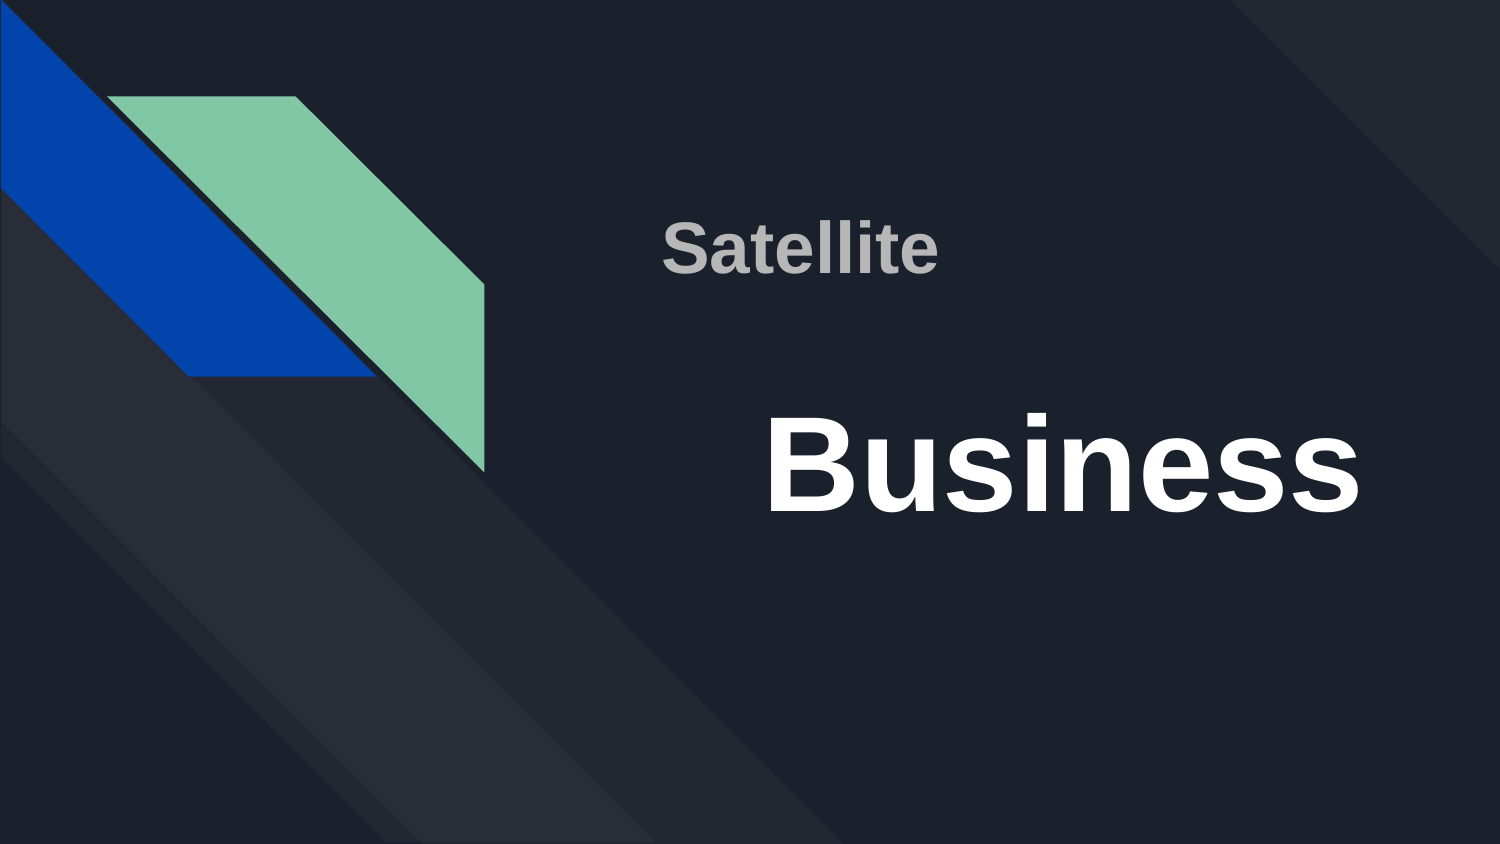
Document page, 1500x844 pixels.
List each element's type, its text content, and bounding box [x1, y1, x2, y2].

text_box Satellite Business [585, 185, 1477, 615]
